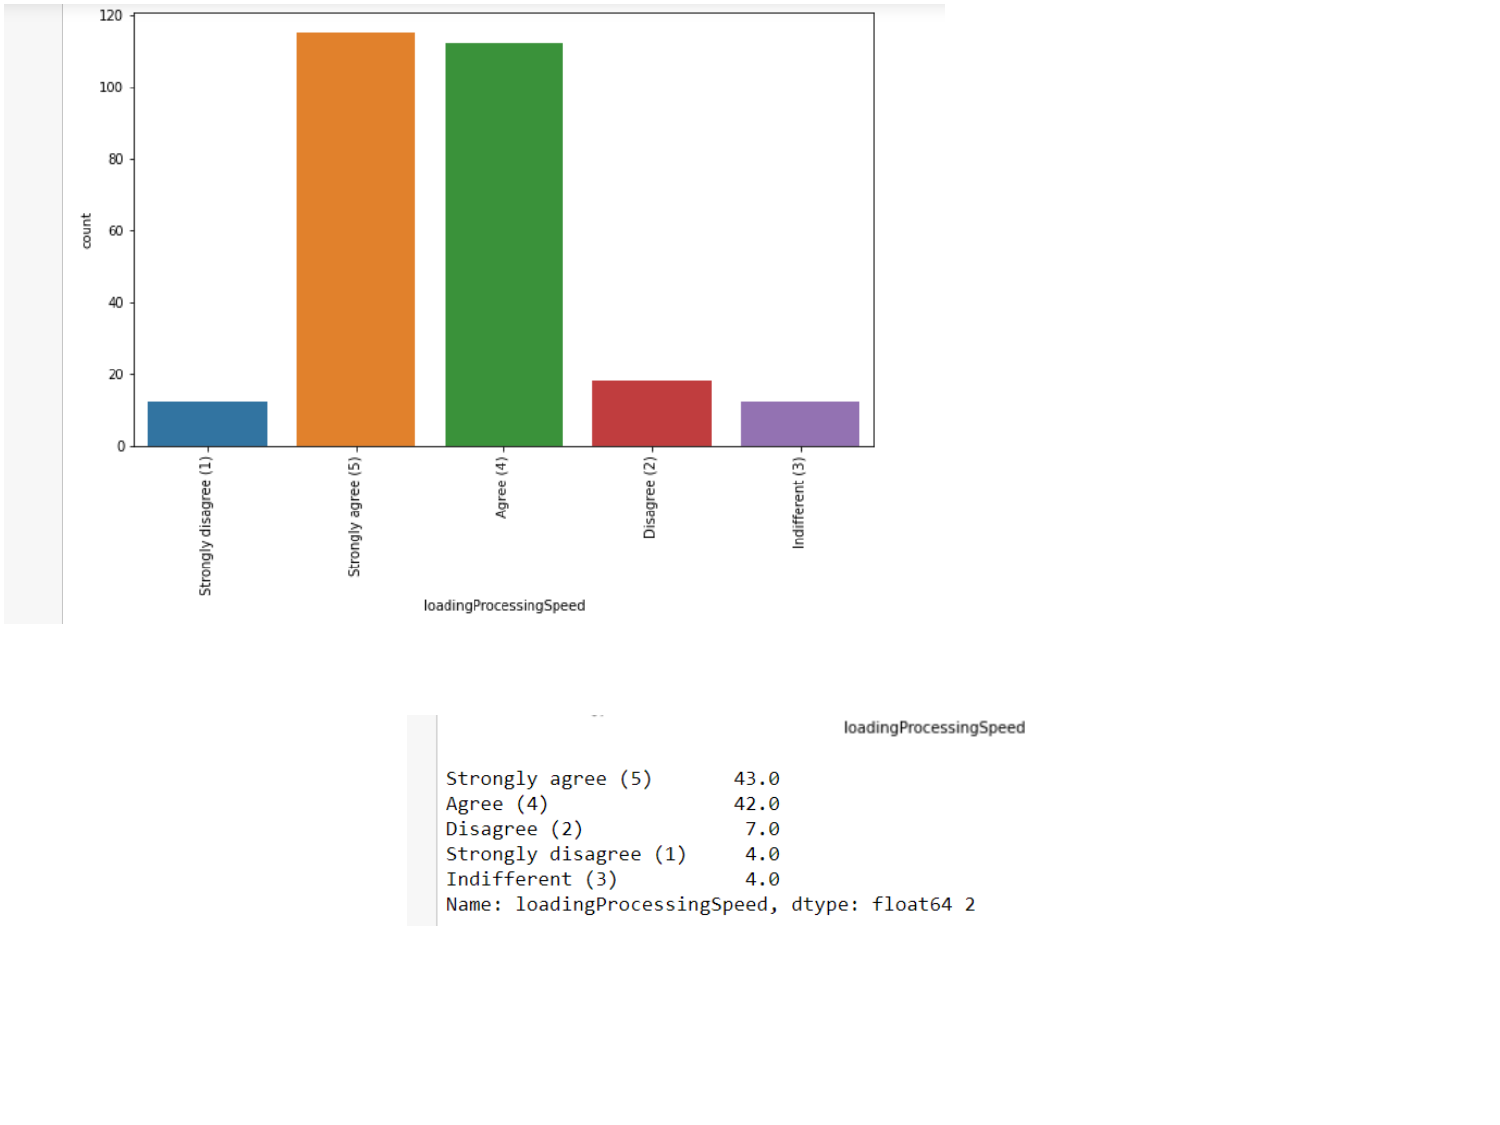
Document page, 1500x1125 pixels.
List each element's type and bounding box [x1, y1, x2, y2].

picture [407, 715, 1348, 926]
picture [3, 4, 945, 624]
